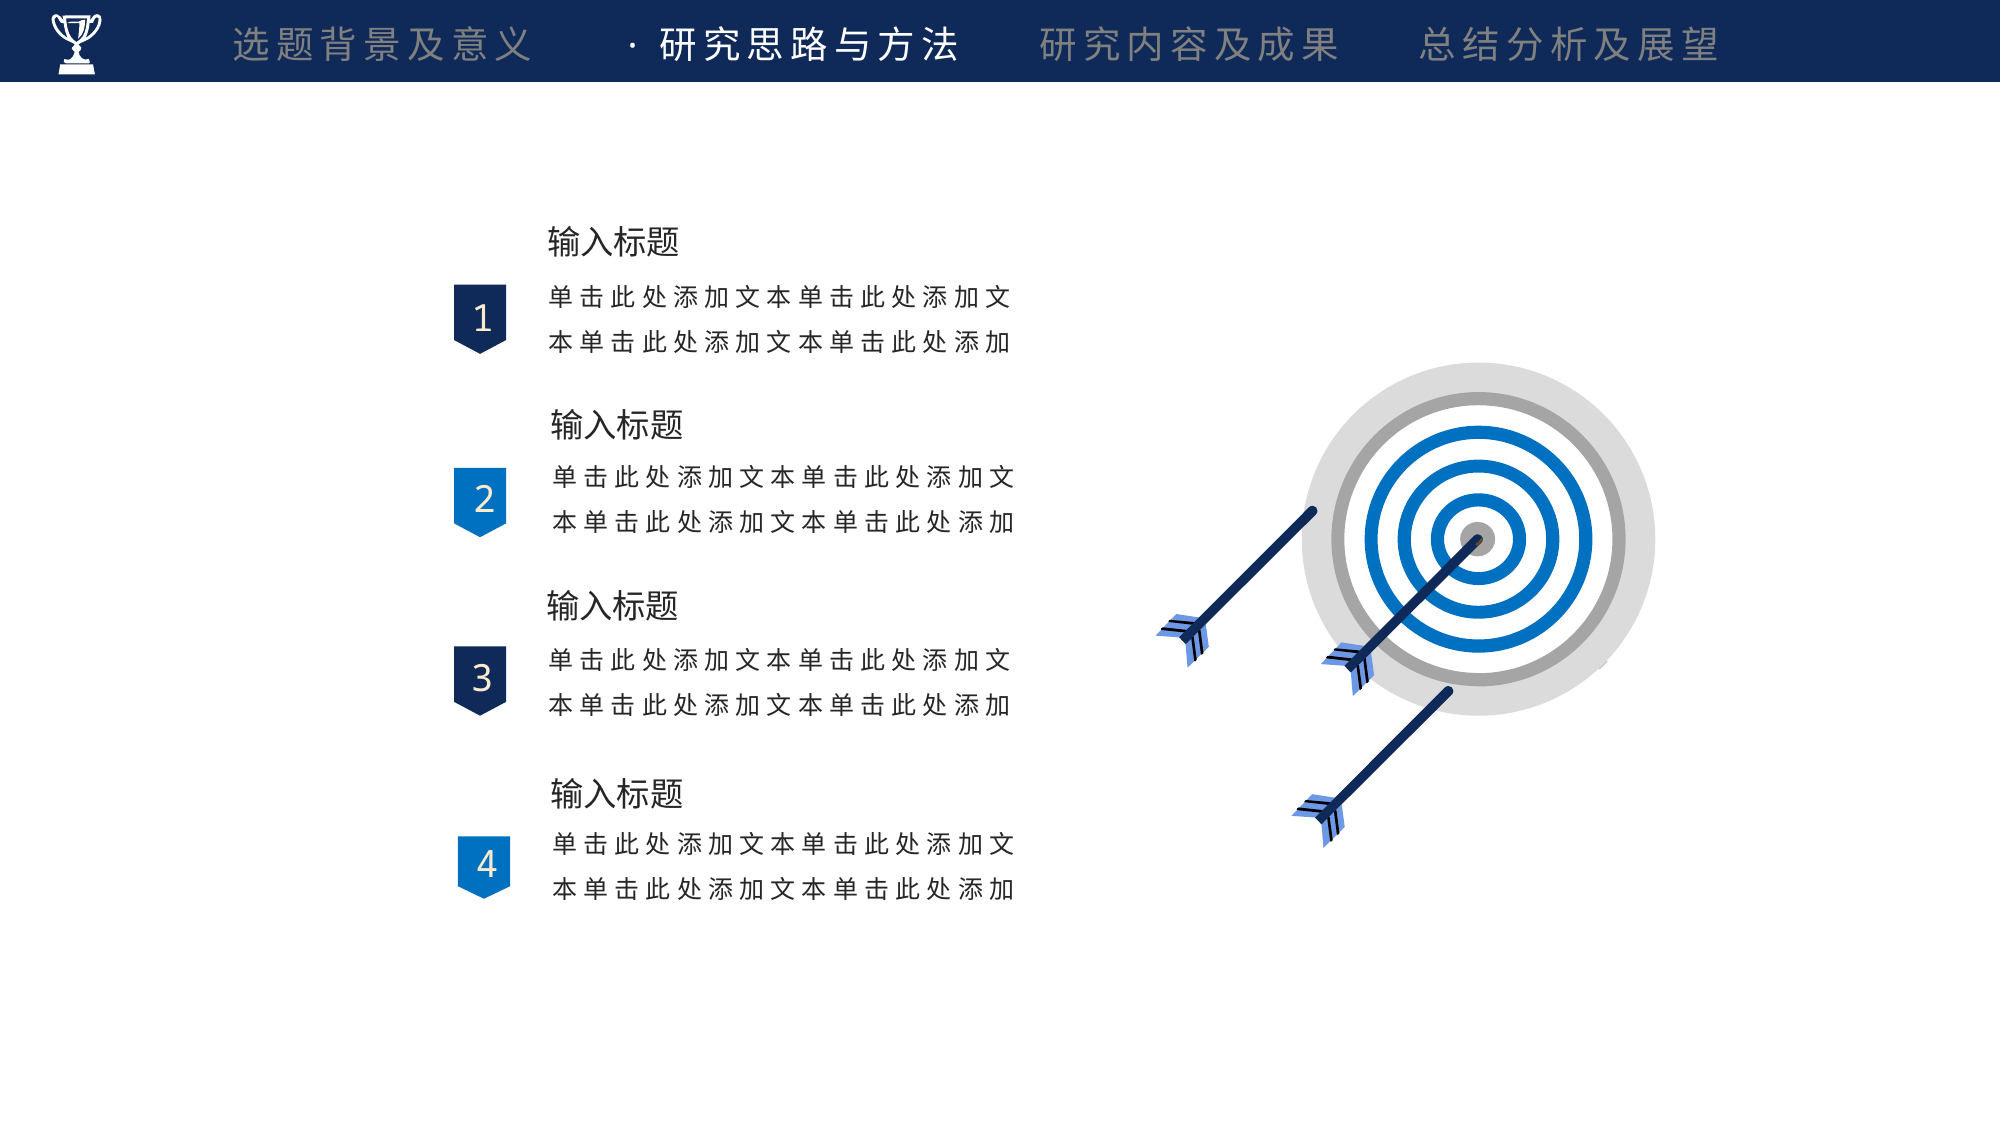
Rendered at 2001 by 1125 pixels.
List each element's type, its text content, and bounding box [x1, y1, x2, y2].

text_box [1155, 505, 1318, 668]
text_box 输入标题 [546, 585, 680, 621]
text_box [1305, 362, 1656, 716]
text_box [452, 827, 513, 899]
text_box [1331, 392, 1626, 687]
text_box 输入标题 [550, 773, 684, 806]
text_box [449, 463, 510, 538]
text_box 输入标题 [547, 220, 681, 259]
text_box [1345, 406, 1612, 673]
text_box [1320, 534, 1483, 697]
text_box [1291, 686, 1454, 848]
text_box [1461, 521, 1496, 556]
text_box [447, 282, 508, 354]
text_box 单击此处添加文本单击此处添加文本单击此处添加文本单击此处添加 [537, 439, 1067, 515]
text_box 单击此处添加文本单击此处添加文本单击此处添加文本单击此处添加 [533, 621, 1063, 697]
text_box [447, 641, 508, 716]
text_box 输入标题 [550, 404, 684, 439]
text_box [1364, 425, 1593, 653]
text_box 单击此处添加文本单击此处添加文本单击此处添加文本单击此处添加 [537, 806, 1067, 874]
text_box [1431, 493, 1527, 585]
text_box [50, 13, 2000, 75]
text_box [1397, 459, 1560, 619]
text_box 单击此处添加文本单击此处添加文本单击此处添加文本单击此处添加 [533, 259, 1063, 334]
